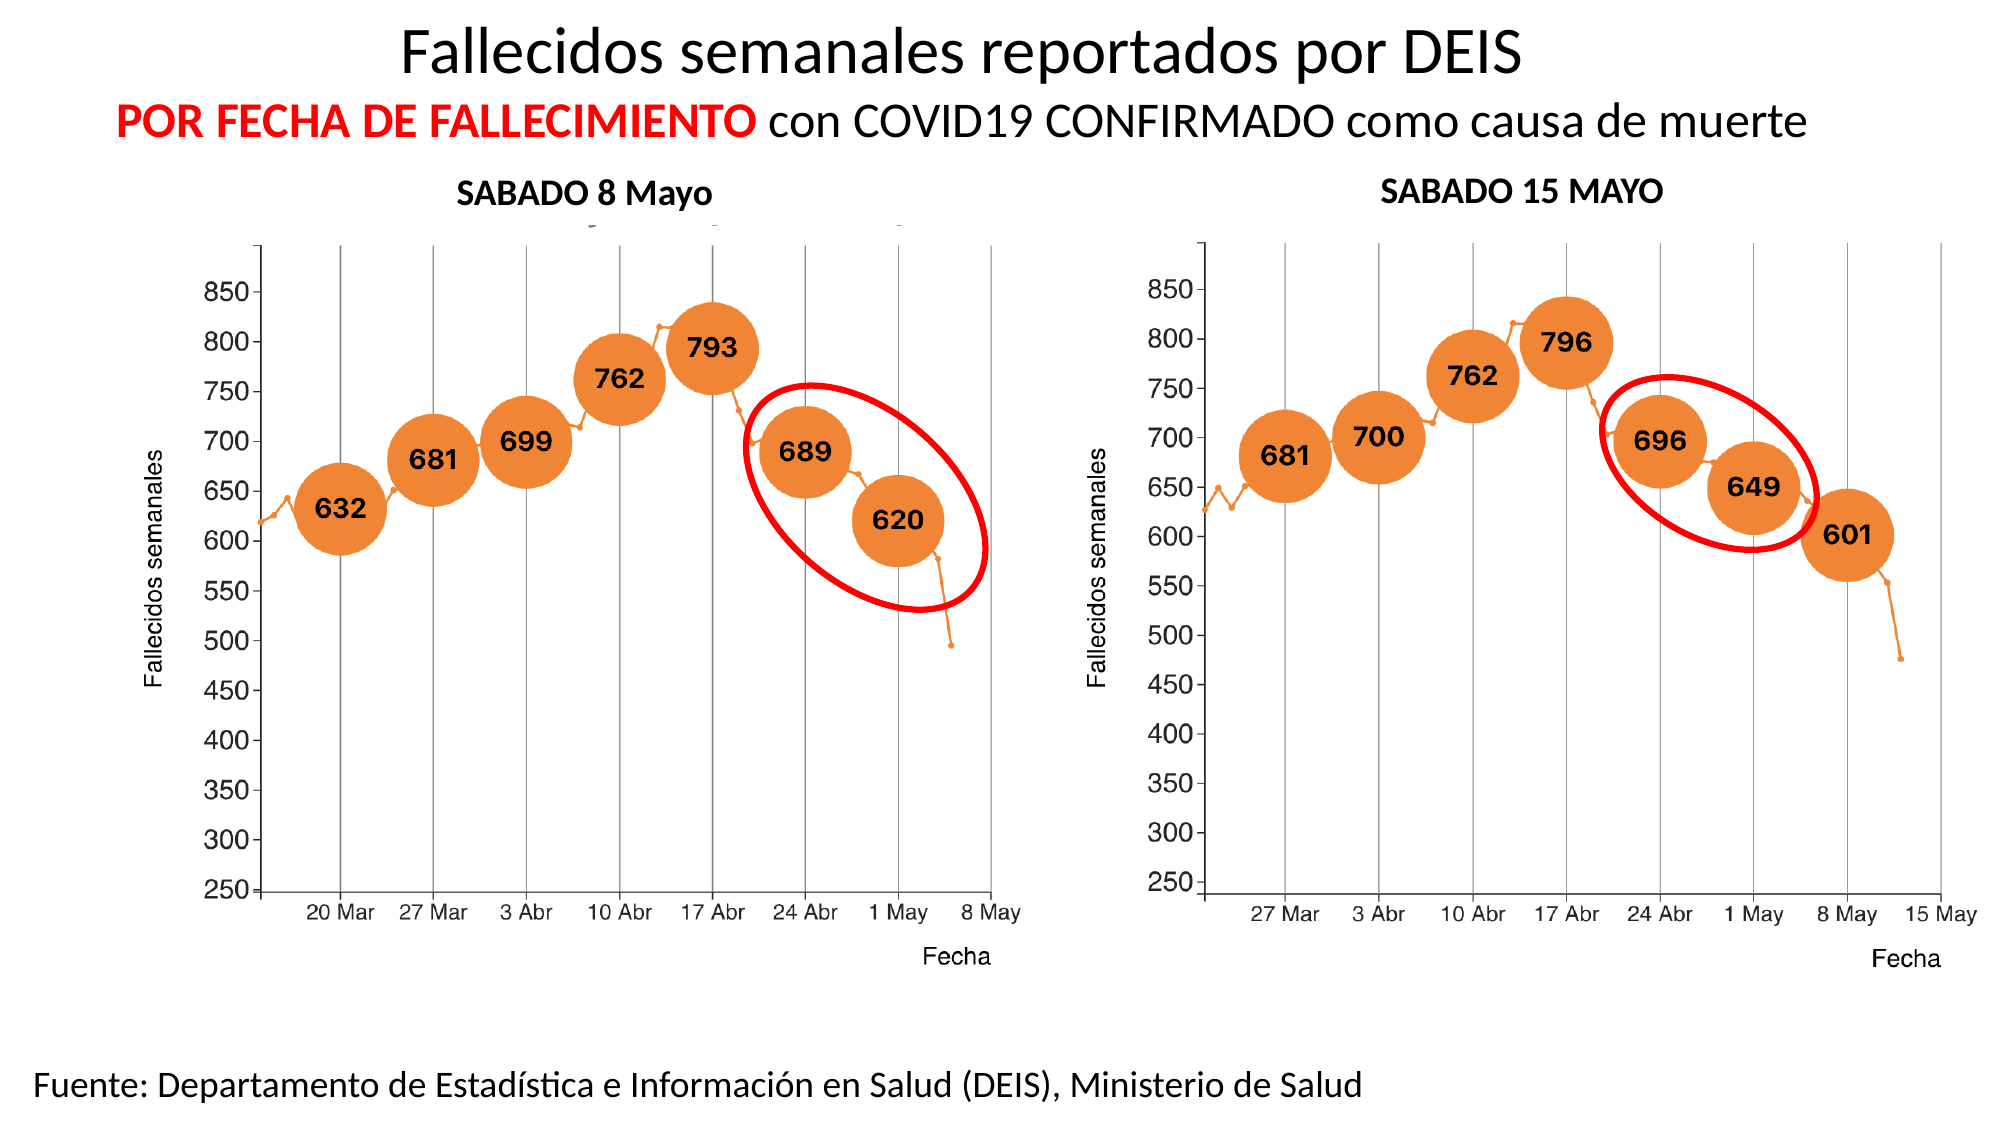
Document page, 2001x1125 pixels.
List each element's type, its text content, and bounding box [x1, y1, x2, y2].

text_box SABADO 15 MAYO [1365, 159, 1679, 219]
text_box SABADO 8 Mayo [441, 160, 729, 221]
picture [1059, 225, 2000, 975]
text_box Fallecidos semanales reportados por DEIS POR FECHA DE FALLECIMIENTO con COVID19 CONFIRMADO como causa de muerte [101, 0, 1824, 155]
picture [127, 225, 1051, 969]
text_box Fuente: Departamento de Estadística e Información en Salud (DEIS), Ministerio de Salud [18, 1052, 1380, 1113]
